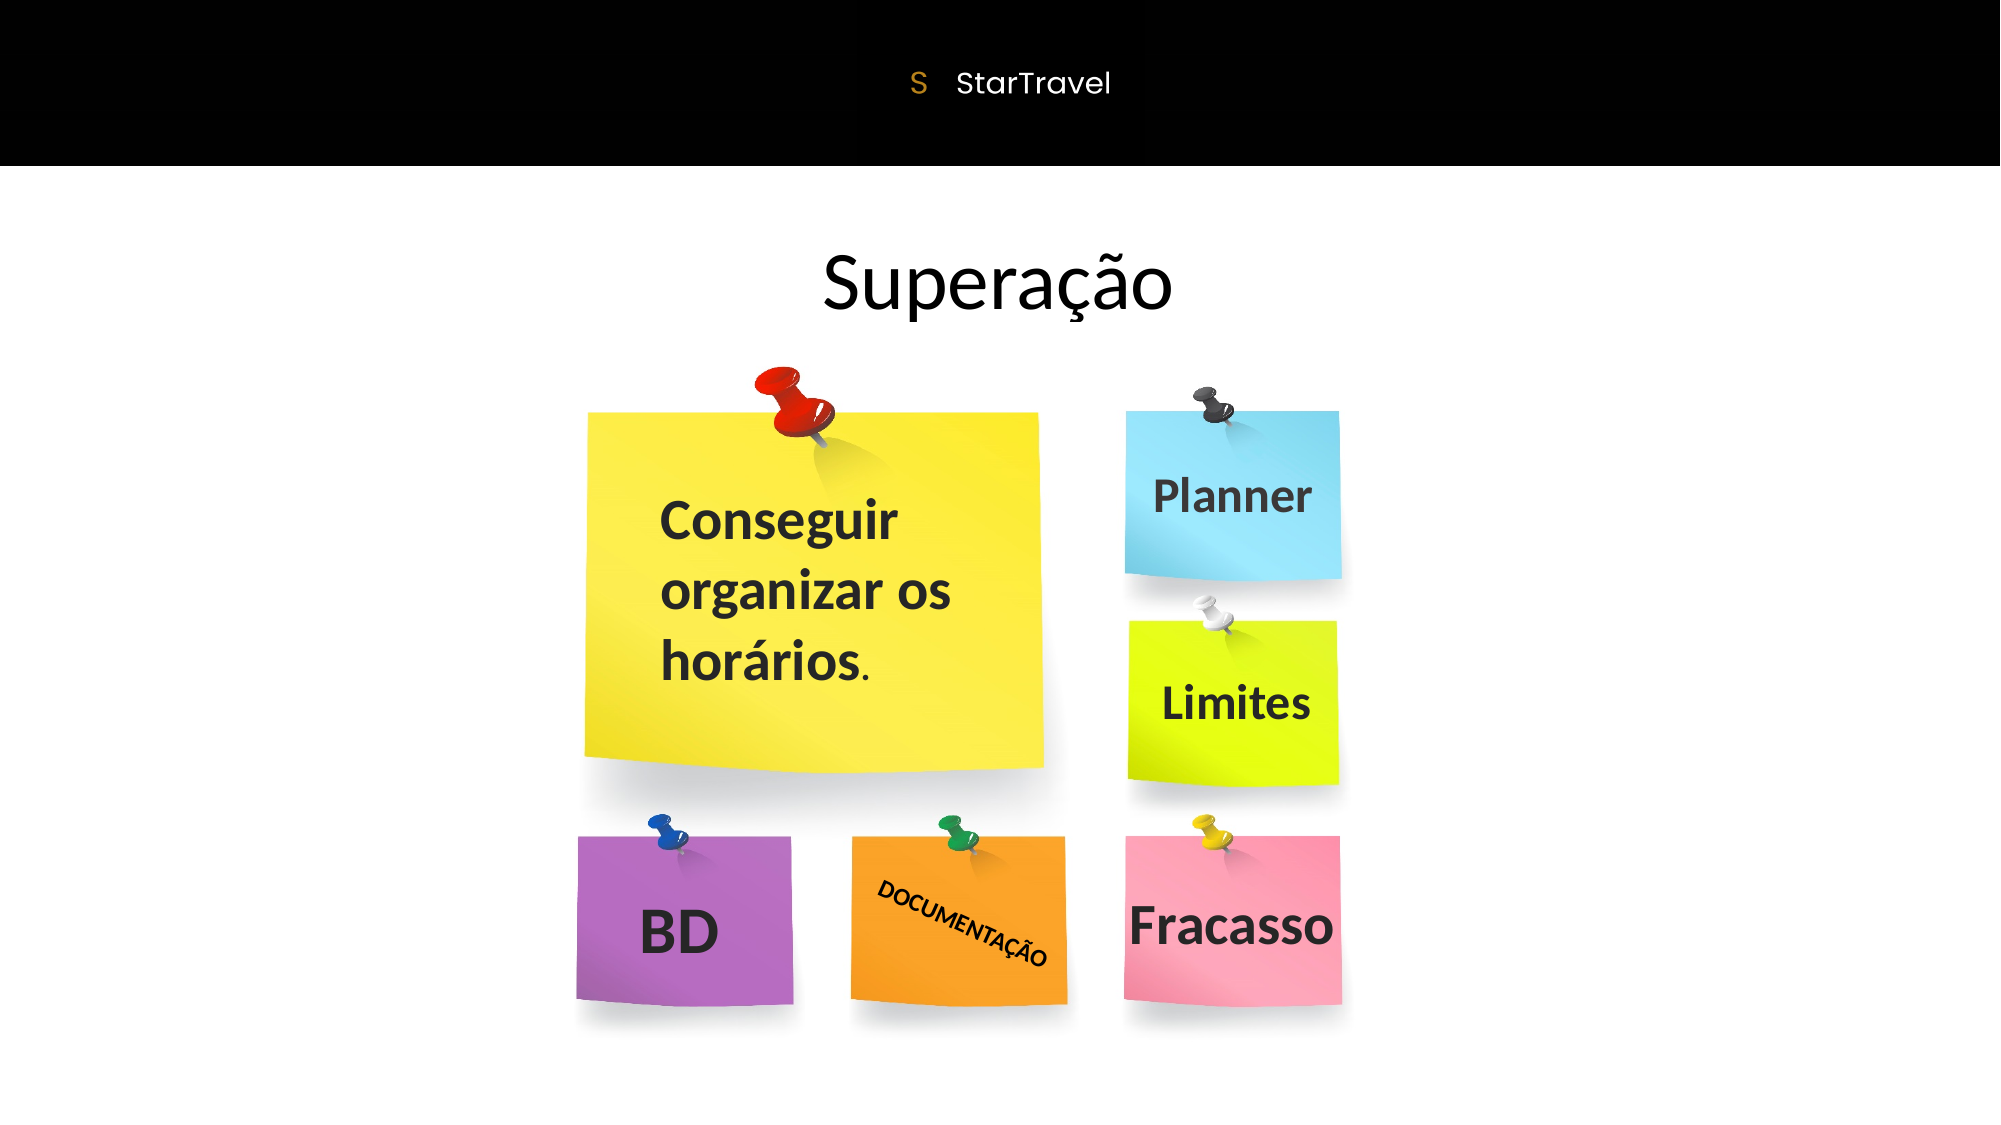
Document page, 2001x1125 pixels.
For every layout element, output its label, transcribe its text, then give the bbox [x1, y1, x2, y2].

picture [449, 322, 1480, 1106]
text_box Superação [807, 219, 1195, 322]
picture [0, 0, 2000, 166]
